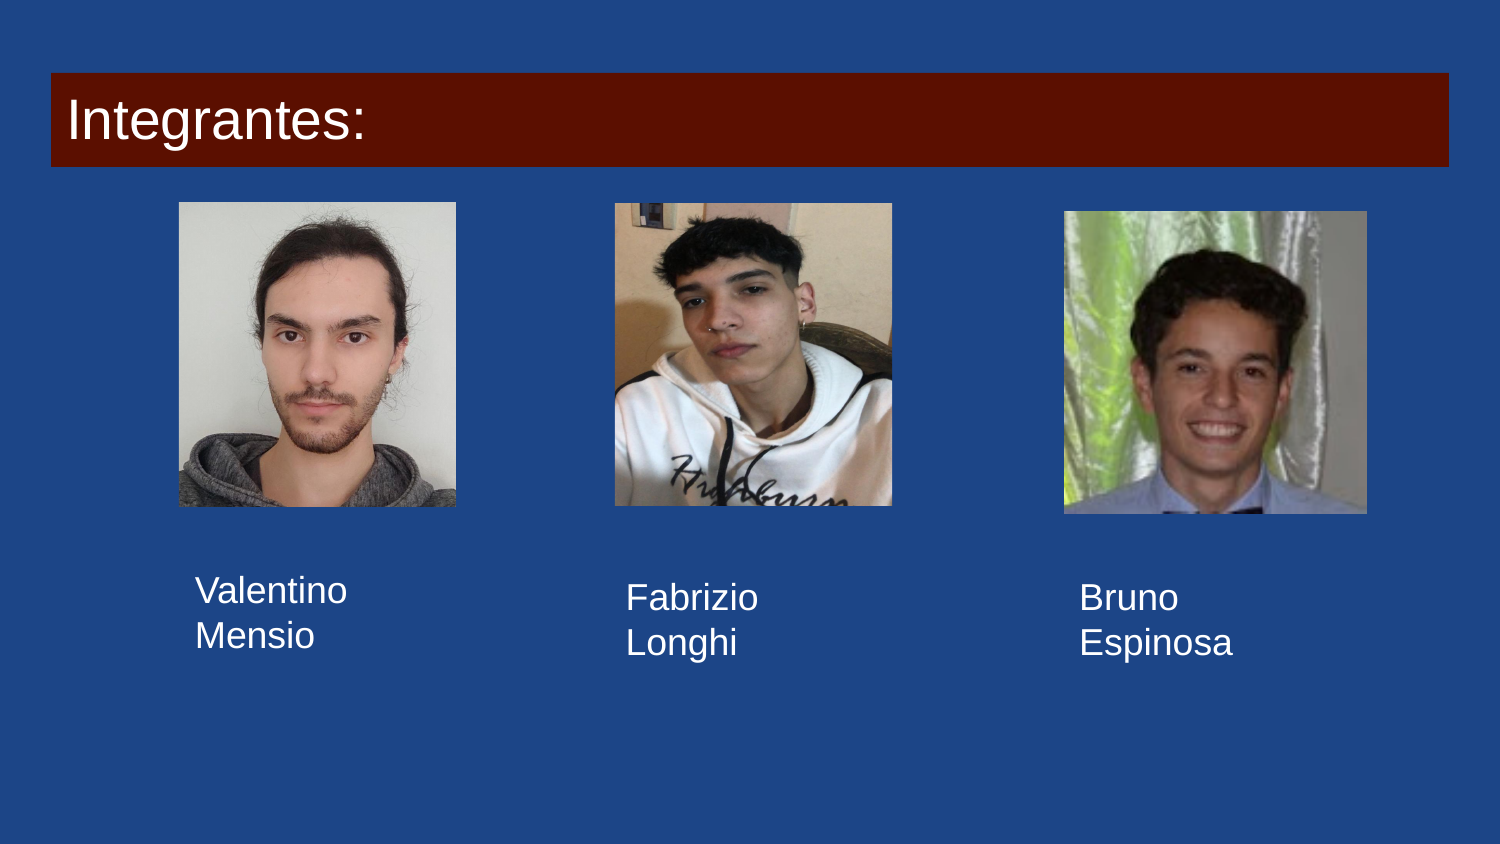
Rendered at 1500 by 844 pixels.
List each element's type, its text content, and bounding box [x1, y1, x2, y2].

picture [1063, 211, 1367, 514]
picture [178, 202, 457, 508]
title Integrantes: [51, 72, 1449, 167]
text_box Fabrizio Longhi [610, 558, 888, 693]
picture [614, 203, 893, 507]
text_box Bruno Espinosa [1064, 566, 1367, 670]
text_box Valentino Mensio [179, 551, 457, 685]
